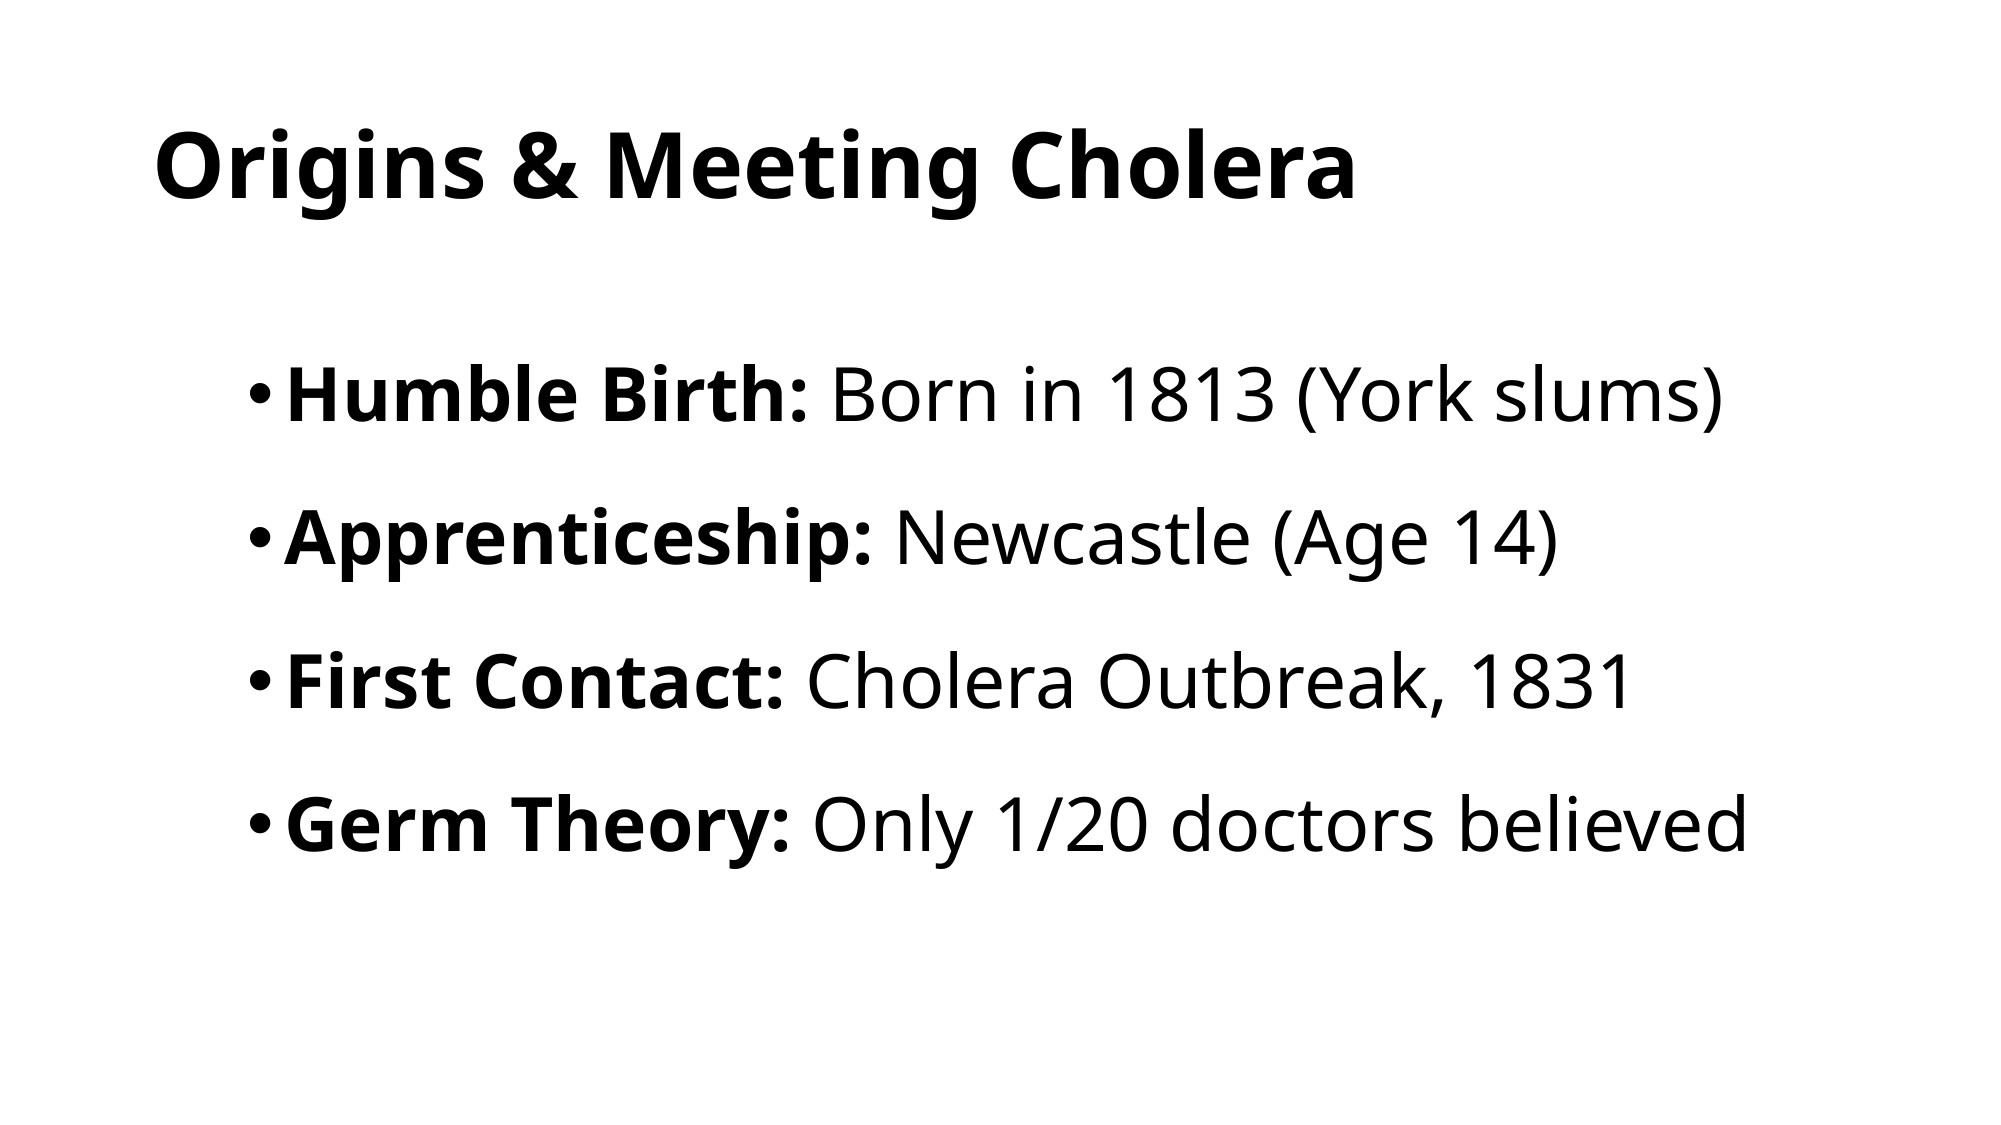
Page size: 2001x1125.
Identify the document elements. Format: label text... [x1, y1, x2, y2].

list Humble Birth: Born in 1813 (York slums) Apprenticeship: Newcastle (Age 14) First Contact: Cholera Outbreak, 1831 Germ Theory: Only 1/20 doctors believed [232, 349, 1768, 972]
title Origins & Meeting Cholera [137, 59, 1863, 278]
